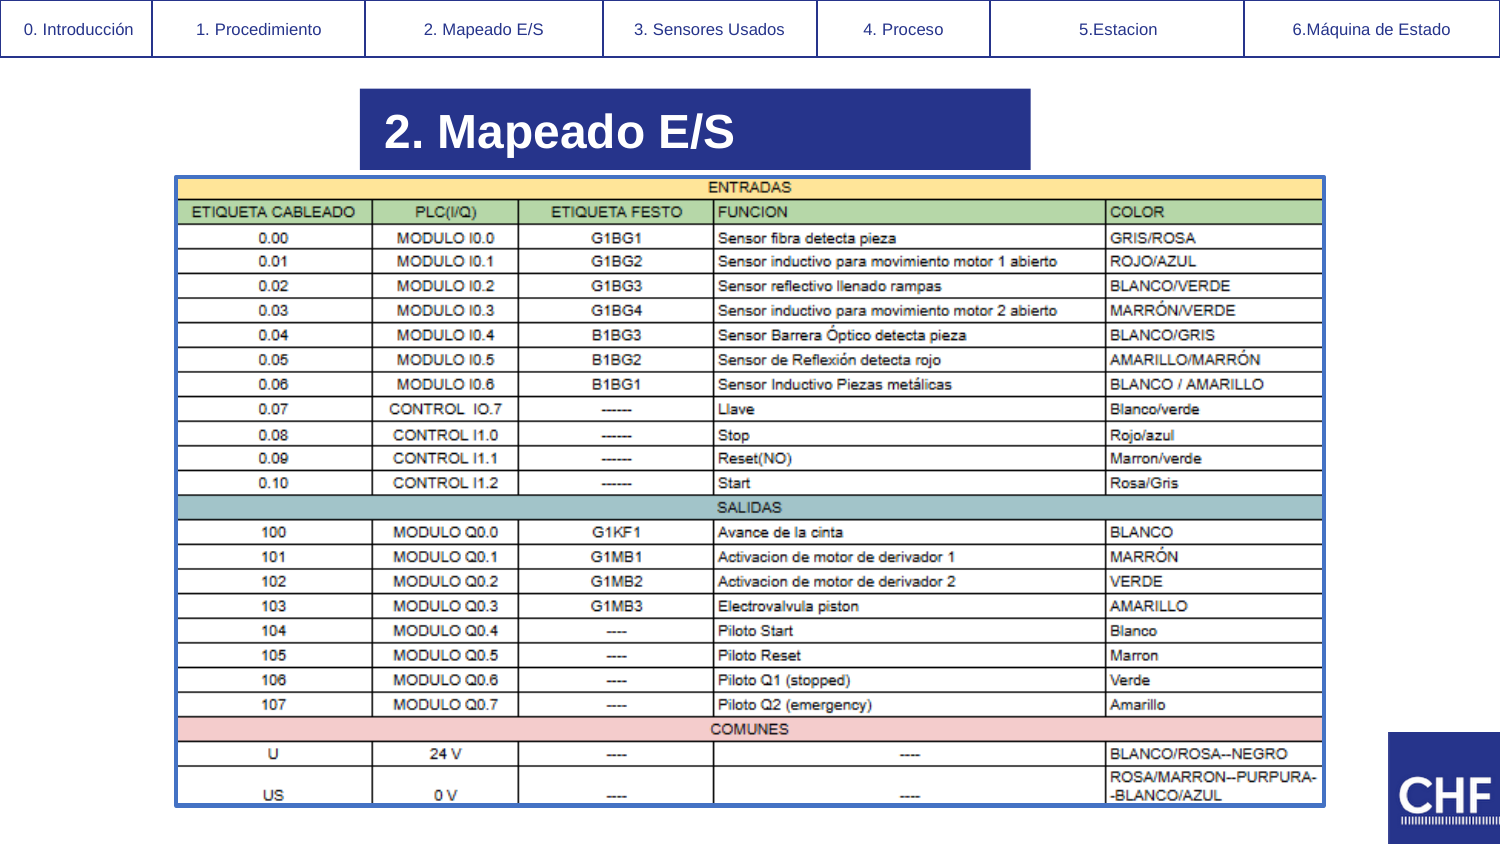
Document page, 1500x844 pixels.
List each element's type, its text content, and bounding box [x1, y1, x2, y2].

picture [178, 179, 1322, 804]
text_box 1. Procedimiento [151, 0, 365, 58]
text_box 2. Mapeado E/S [365, 0, 602, 58]
text_box 5.Estacion [990, 0, 1243, 58]
text_box 3. Sensores Usados [602, 0, 816, 58]
text_box 4. Proceso [816, 0, 990, 58]
text_box 0. Introducción [0, 0, 151, 58]
text_box 6.Máquina de Estado [1243, 0, 1500, 58]
picture [1388, 732, 1500, 844]
text_box 6.Imágenes y Documentos de Interés [174, 176, 1326, 808]
text_box 2. Mapeado E/S [359, 88, 1031, 170]
